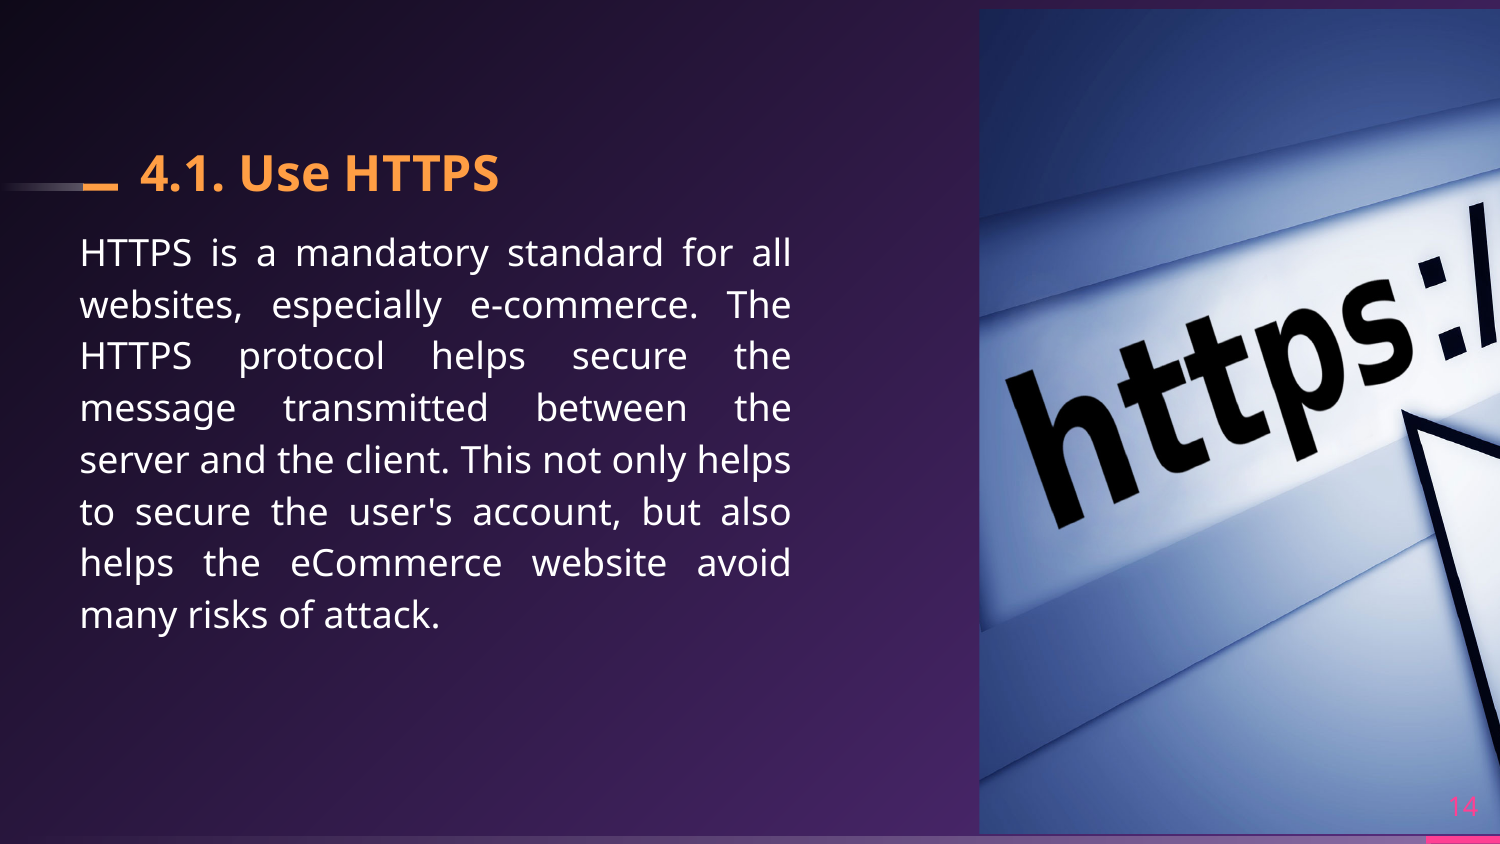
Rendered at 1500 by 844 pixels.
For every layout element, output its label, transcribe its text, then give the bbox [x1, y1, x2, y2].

list HTTPS is a mandatory standard for all websites, especially e-commerce. The HTTPS protocol helps secure the message transmitted between the server and the client. This not only helps to secure the user's account, but also helps the eCommerce website avoid many risks of attack. [79, 222, 793, 720]
title 4.1. Use HTTPS [140, 137, 854, 203]
picture [979, 0, 1500, 844]
